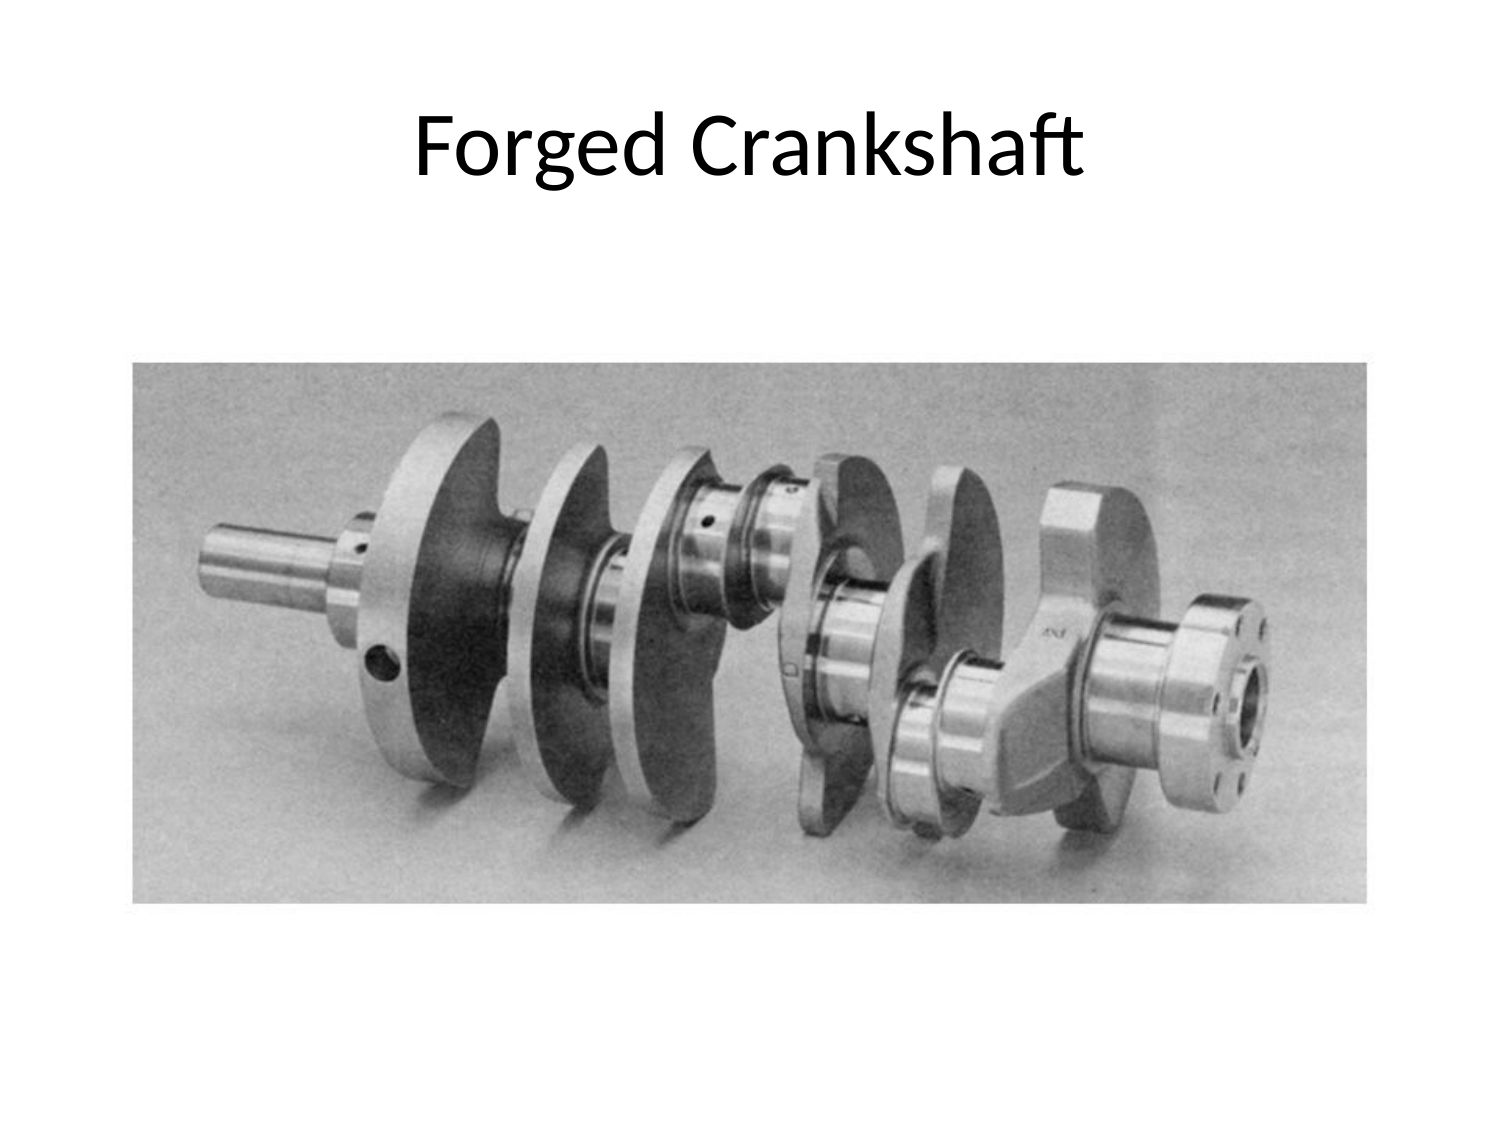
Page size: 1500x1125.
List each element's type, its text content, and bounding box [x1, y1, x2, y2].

title Forged Crankshaft [75, 45, 1425, 233]
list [124, 352, 1376, 916]
